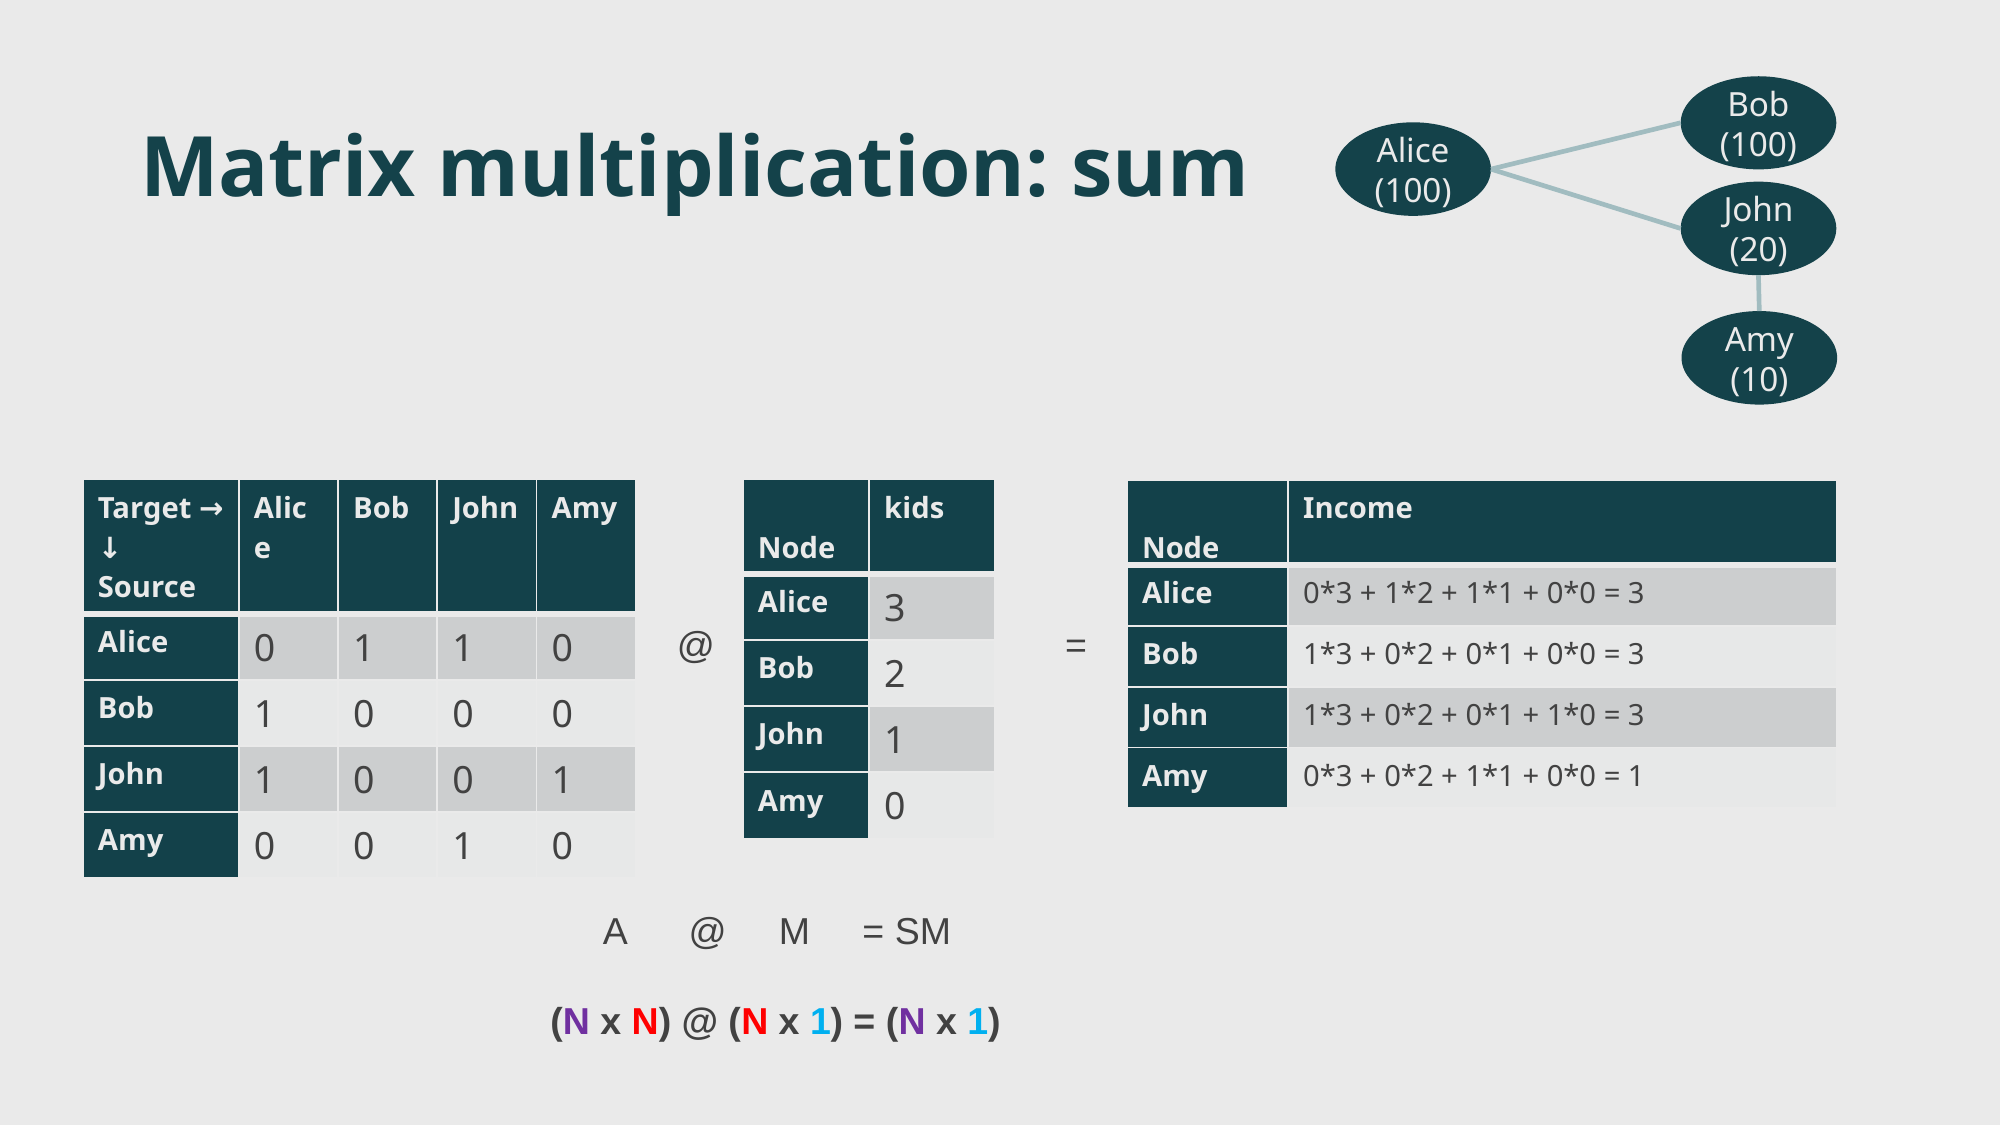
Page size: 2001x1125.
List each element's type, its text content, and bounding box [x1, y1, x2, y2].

table_header Node [1128, 481, 1287, 562]
table_cell 0 [537, 617, 635, 679]
text_box = [1050, 613, 1102, 674]
table_header kids [870, 480, 994, 571]
table_cell 0 [438, 681, 536, 745]
table_cell 0 [537, 813, 635, 877]
table_cell 1 [240, 747, 337, 811]
table_header Alice [240, 480, 337, 611]
title Matrix multiplication: sum [125, 117, 1335, 313]
table_cell John [84, 747, 238, 811]
table_cell 0*3 + 1*2 + 1*1 + 0*0 = 3 [1289, 568, 1836, 625]
table_cell 0 [339, 681, 436, 745]
text_box @ [662, 613, 730, 674]
table_cell 1 [438, 617, 536, 679]
table_cell 1*3 + 0*2 + 0*1 + 0*0 = 3 [1289, 627, 1836, 686]
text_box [1335, 76, 1838, 405]
table_header Node [744, 480, 868, 571]
table_cell 0 [870, 773, 994, 838]
table_cell 0*3 + 0*2 + 1*1 + 0*0 = 1 [1289, 748, 1836, 807]
table_cell 0 [339, 747, 436, 811]
table_cell Alice [1128, 568, 1287, 625]
table_cell Amy [84, 813, 238, 877]
table_cell 0 [339, 813, 436, 877]
table_cell Alice [744, 577, 868, 639]
table_cell 0 [537, 681, 635, 745]
table_header Bob [339, 480, 436, 611]
table_cell 1 [438, 813, 536, 877]
table_cell Bob [84, 681, 238, 745]
table_cell 0 [438, 747, 536, 811]
table_cell Alice [84, 617, 238, 679]
text_box A @ M = SM (N x N) @ (N x 1) = (N x 1) [535, 899, 1029, 1049]
table_cell Amy [744, 773, 868, 838]
table_cell Bob [744, 641, 868, 705]
table_cell 0 [240, 617, 337, 679]
table_header Income [1289, 481, 1836, 562]
table_cell 1 [870, 707, 994, 771]
table_cell Amy [1128, 748, 1287, 807]
table_cell 2 [870, 641, 994, 705]
table_cell 3 [870, 577, 994, 639]
table_cell Bob [1128, 627, 1287, 686]
table_cell 1*3 + 0*2 + 0*1 + 1*0 = 3 [1289, 688, 1836, 747]
table_cell John [1128, 688, 1287, 747]
table_header Target → ↓ Source [84, 480, 238, 611]
table_cell 1 [537, 747, 635, 811]
table_cell John [744, 707, 868, 771]
table_header John [438, 480, 536, 611]
table_cell 0 [240, 813, 337, 877]
table_cell 1 [339, 617, 436, 679]
table_header Amy [537, 480, 635, 611]
table_cell 1 [240, 681, 337, 745]
